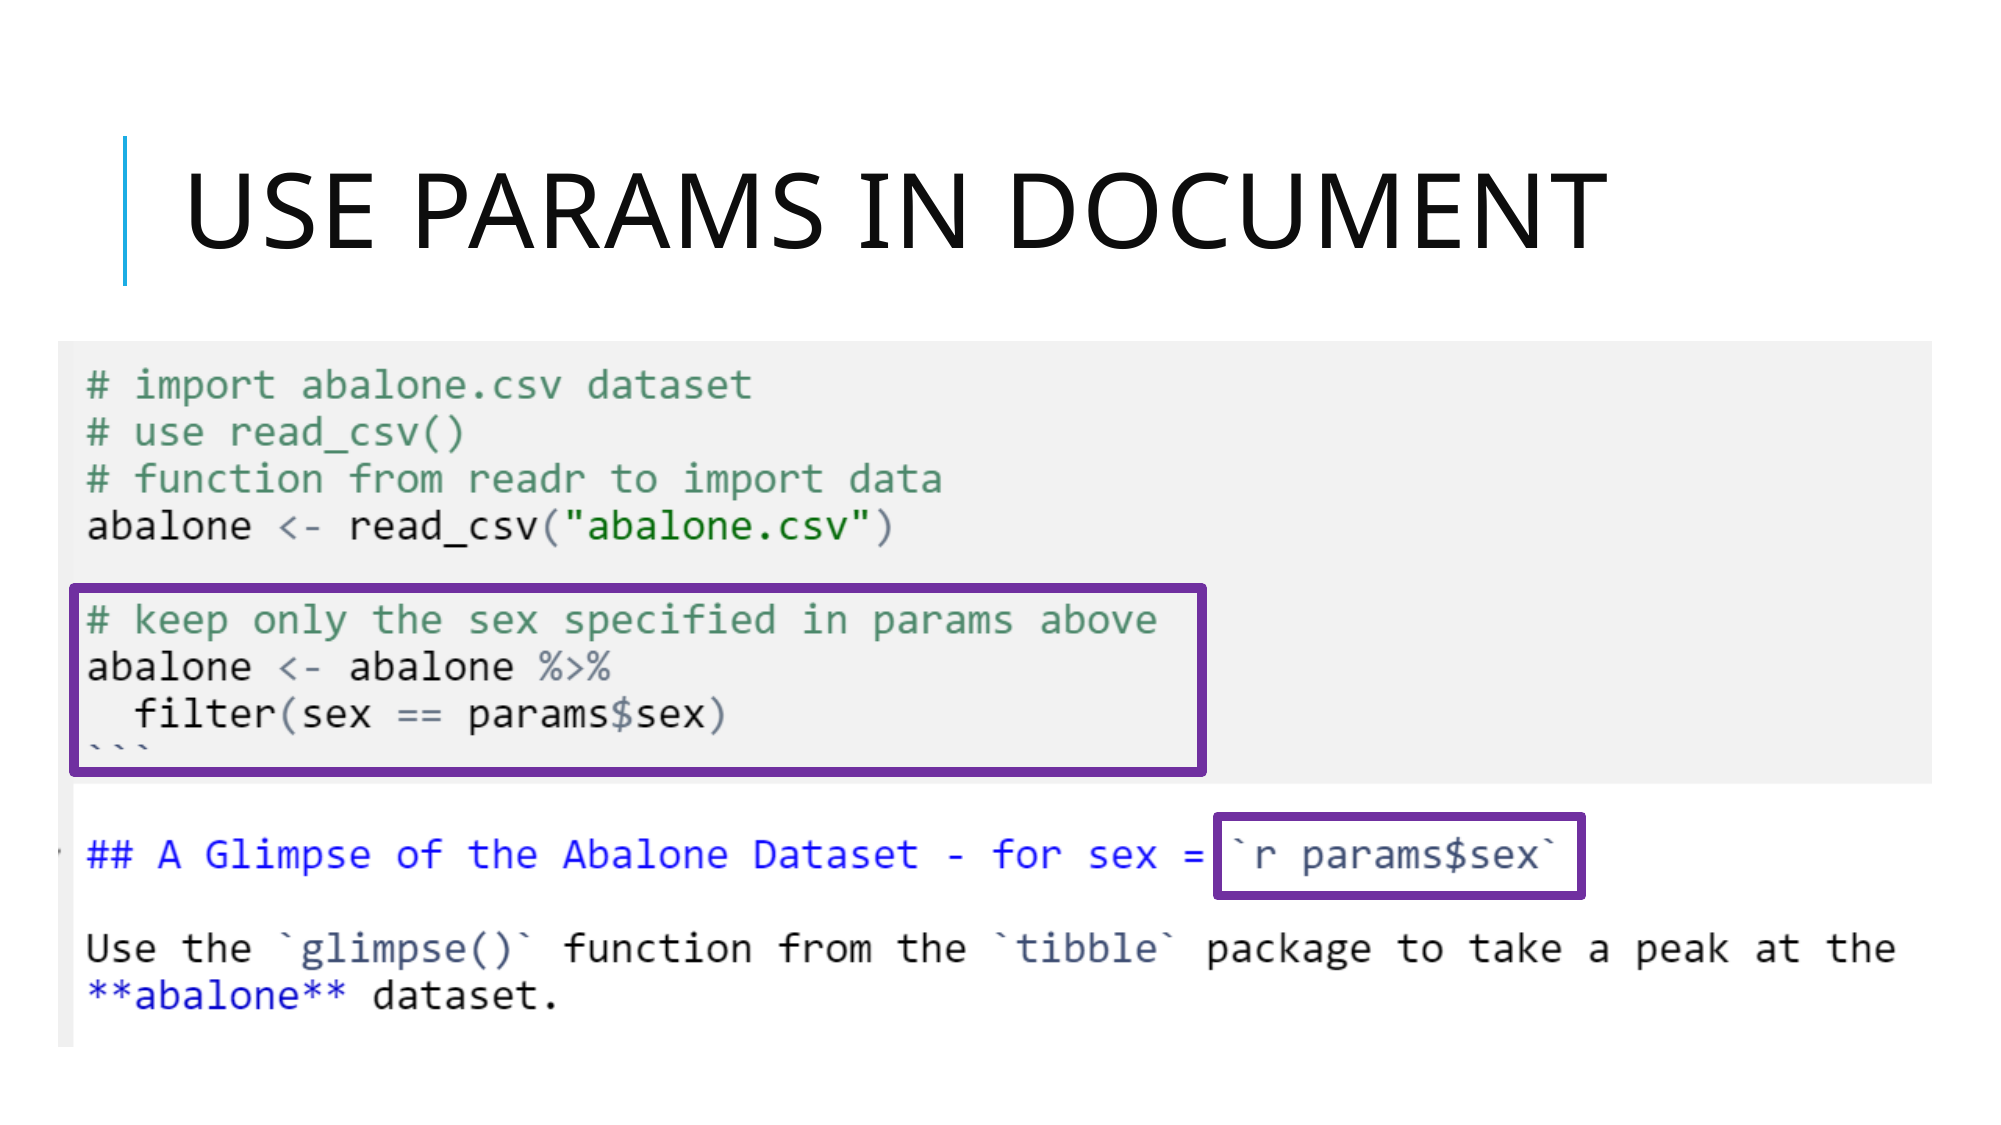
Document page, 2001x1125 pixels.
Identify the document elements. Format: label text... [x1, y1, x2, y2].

title Use params in document [168, 96, 1763, 336]
picture [58, 341, 1933, 1047]
